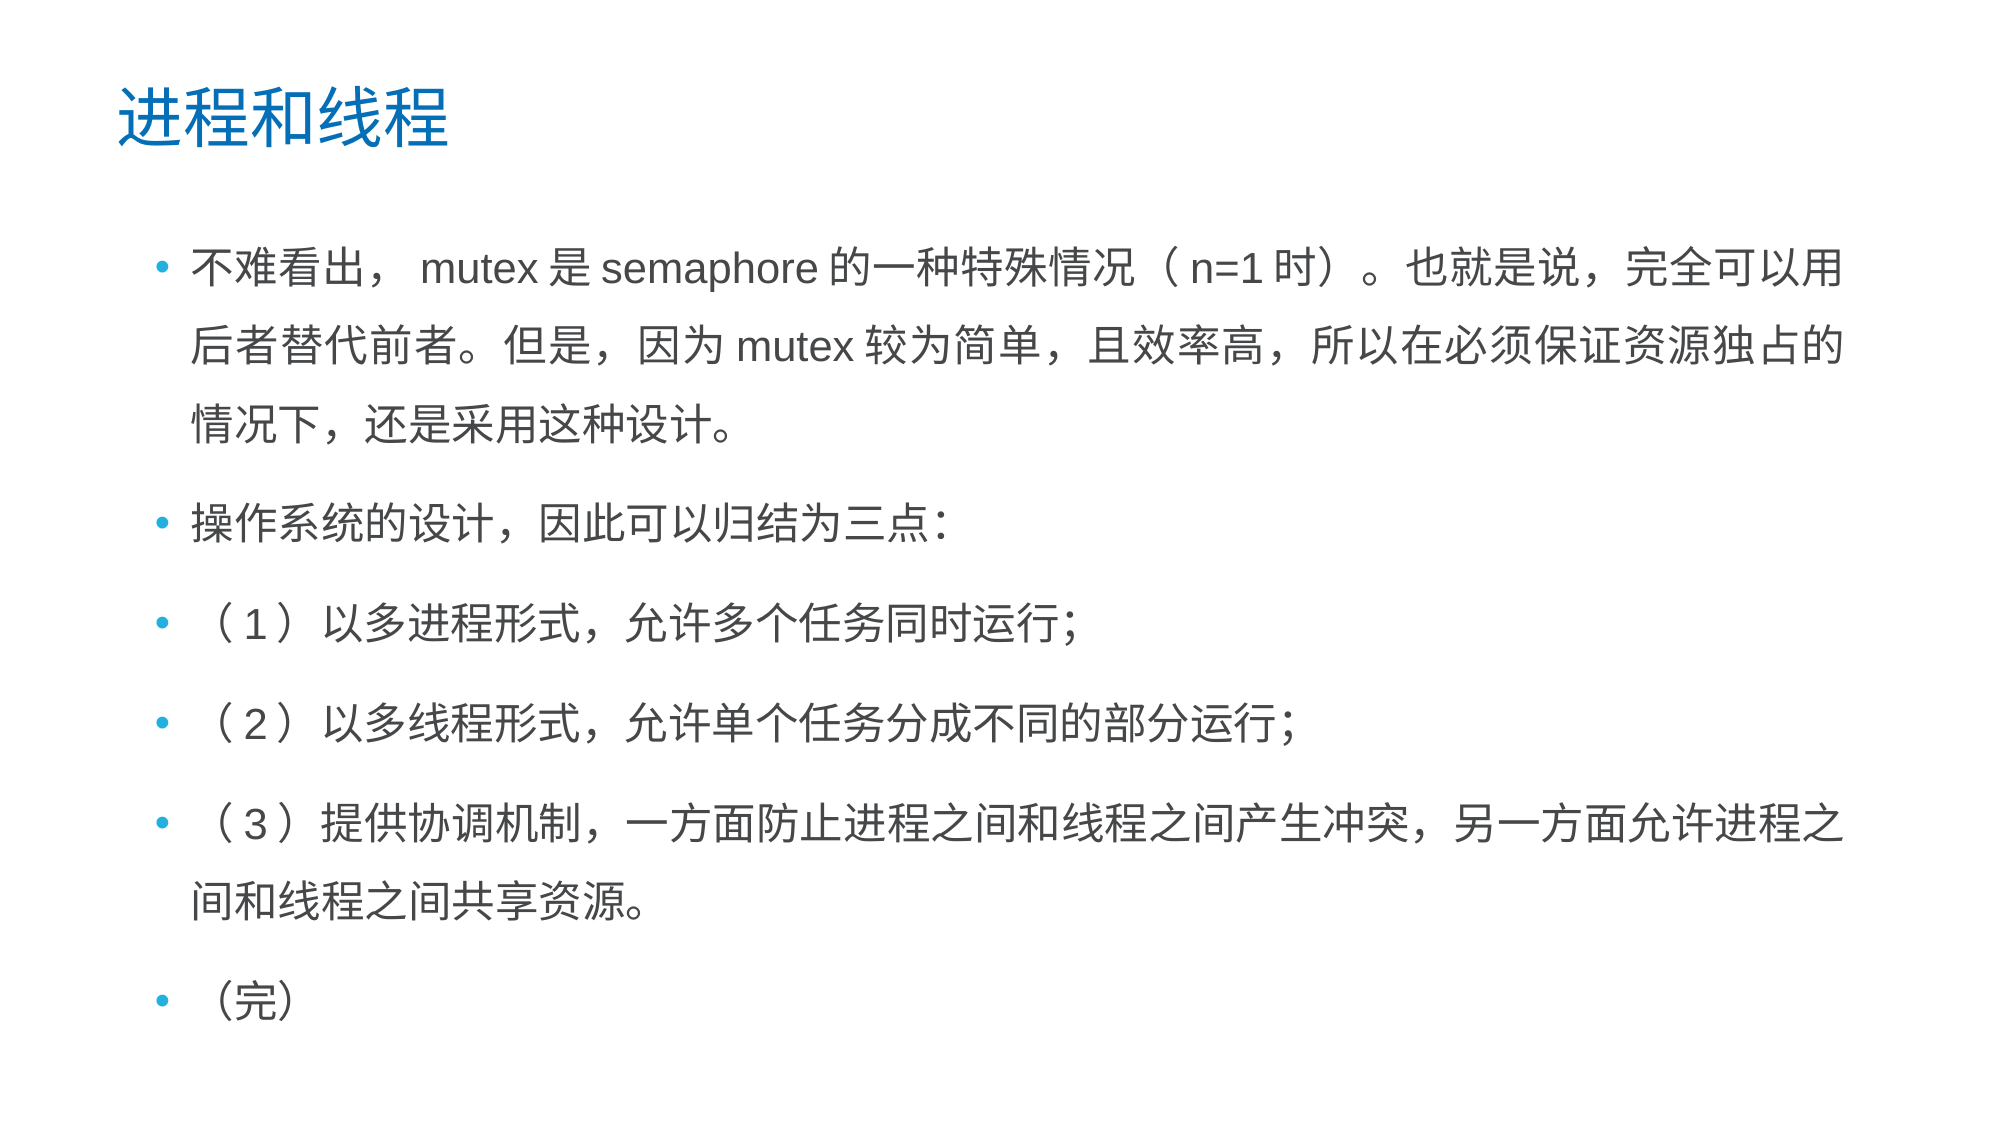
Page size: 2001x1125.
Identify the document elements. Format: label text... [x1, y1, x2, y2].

text_box 不难看出，mutex是semaphore的一种特殊情况（n=1时）。也就是说，完全可以用后者替代前者。但是，因为mutex较为简单，且效率高，所以在必须保证资源独占的情况下，还是采用这种设计。 操作系统的设计，因此可以归结为三点： （1）以多进程形式，允许多个任务同时运行； （2）以多线程形式，允许单个任务分成不同的部分运行； （3）提供协调机制，一方面防止进程之间和线程之间产生冲突，另一方面允许进程之间和线程之间共享资源。 （完） [139, 206, 1861, 1044]
text_box 进程和线程 [101, 55, 1899, 187]
